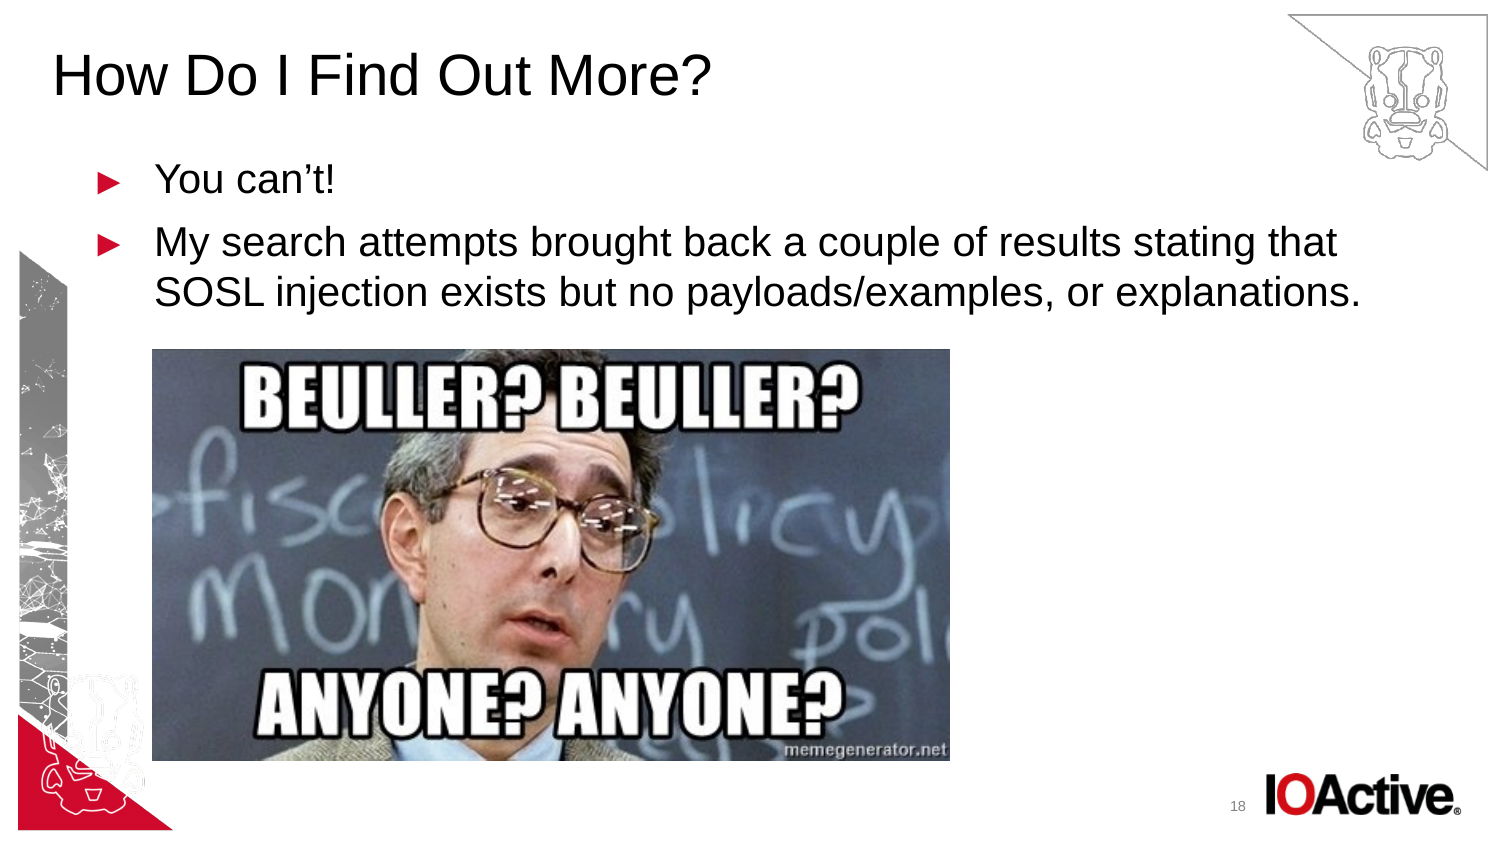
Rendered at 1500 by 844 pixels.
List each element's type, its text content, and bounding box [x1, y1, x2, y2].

picture [1263, 769, 1464, 820]
title How Do I Find Out More? [52, 46, 1354, 185]
picture [1287, 13, 1488, 171]
list You can’t! My search attempts brought back a couple of results stating that SOSL injection exists but no payloads/examples, or explanations. [82, 144, 1418, 761]
picture [17, 349, 950, 831]
